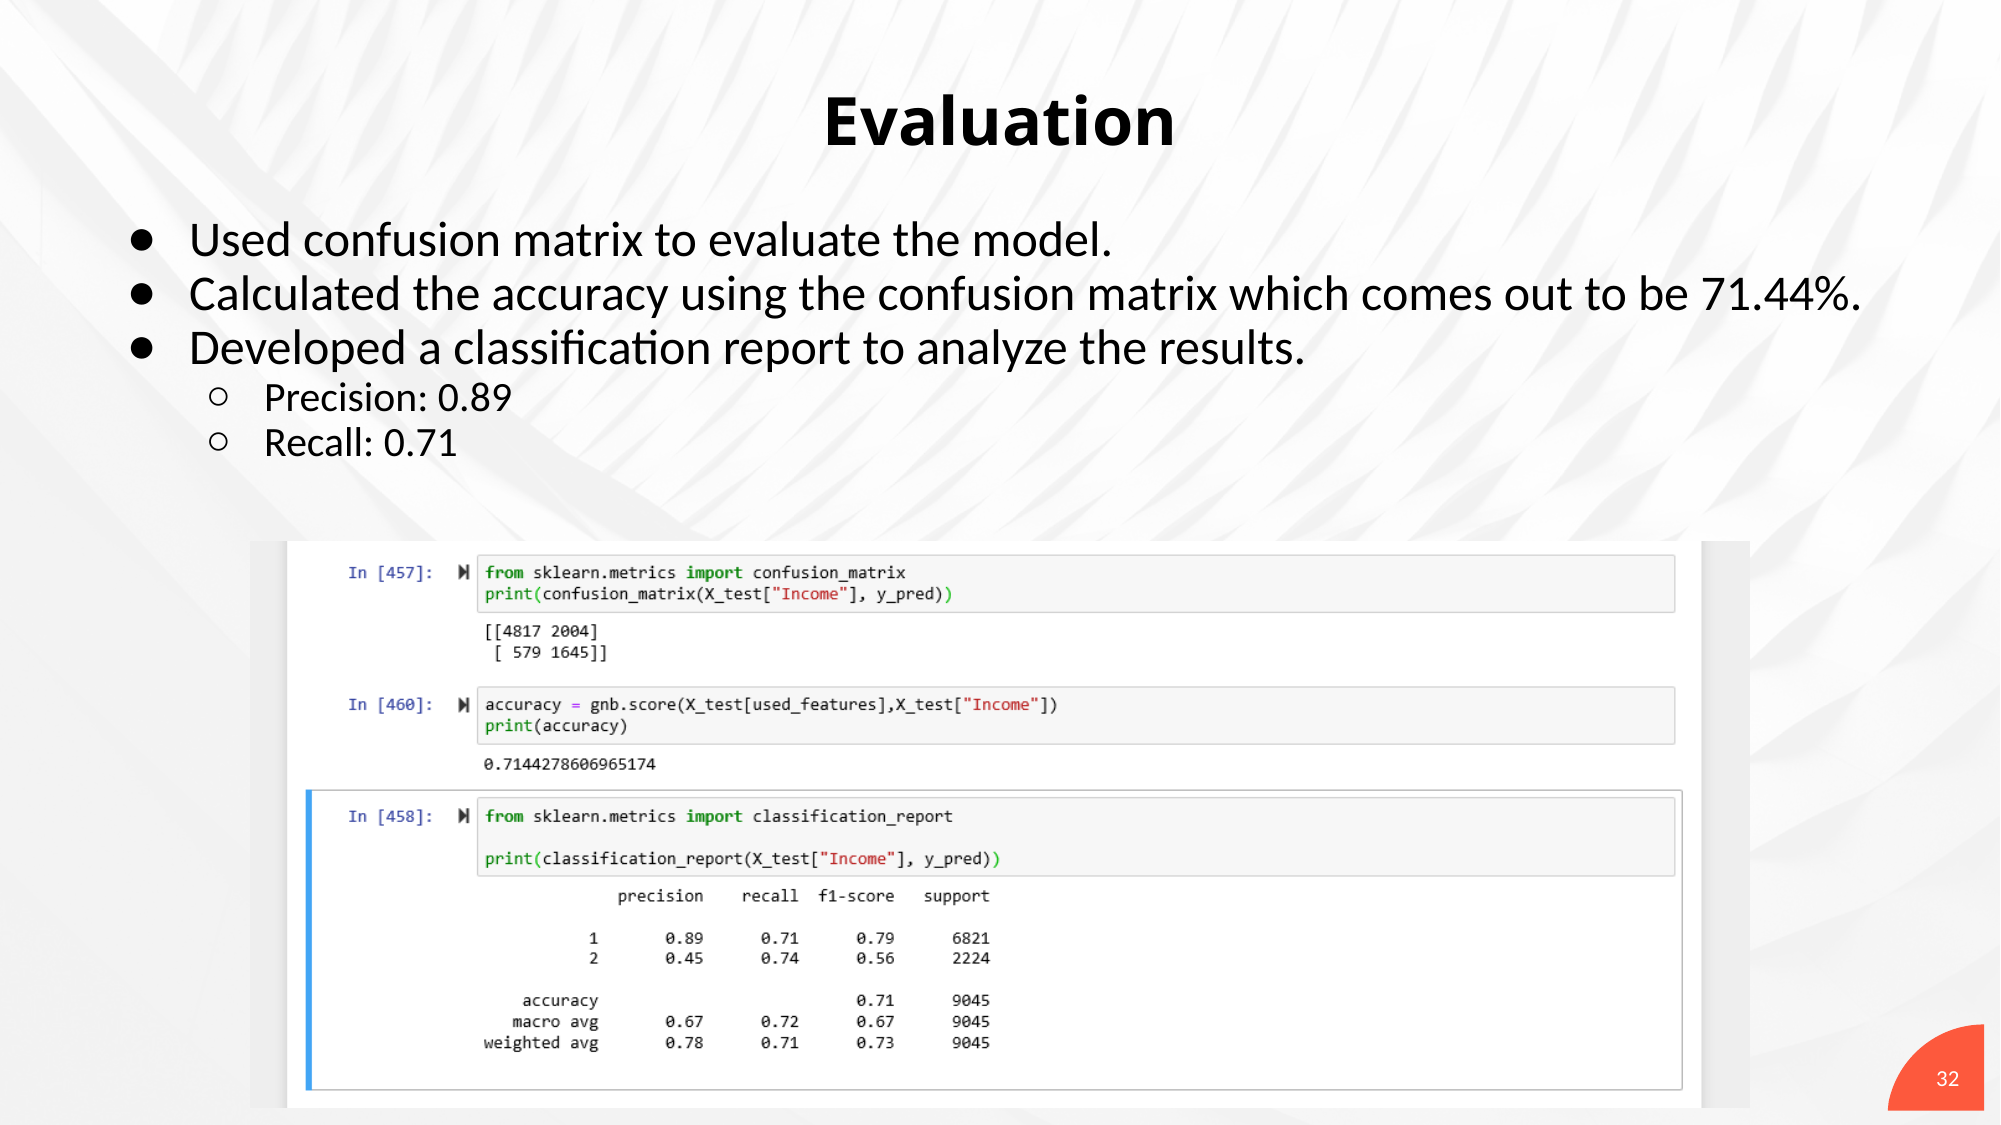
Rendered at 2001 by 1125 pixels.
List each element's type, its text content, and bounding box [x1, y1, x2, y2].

slide_number ‹#› [1915, 1047, 1981, 1108]
list Used confusion matrix to evaluate the model. Calculated the accuracy using the confusion matrix which comes out to be 71.44%. Developed a classification report to analyze the results. Precision: 0.89 Recall: 0.71 [99, 205, 1901, 920]
title Evaluation [99, 50, 1901, 197]
picture [250, 541, 1750, 1108]
